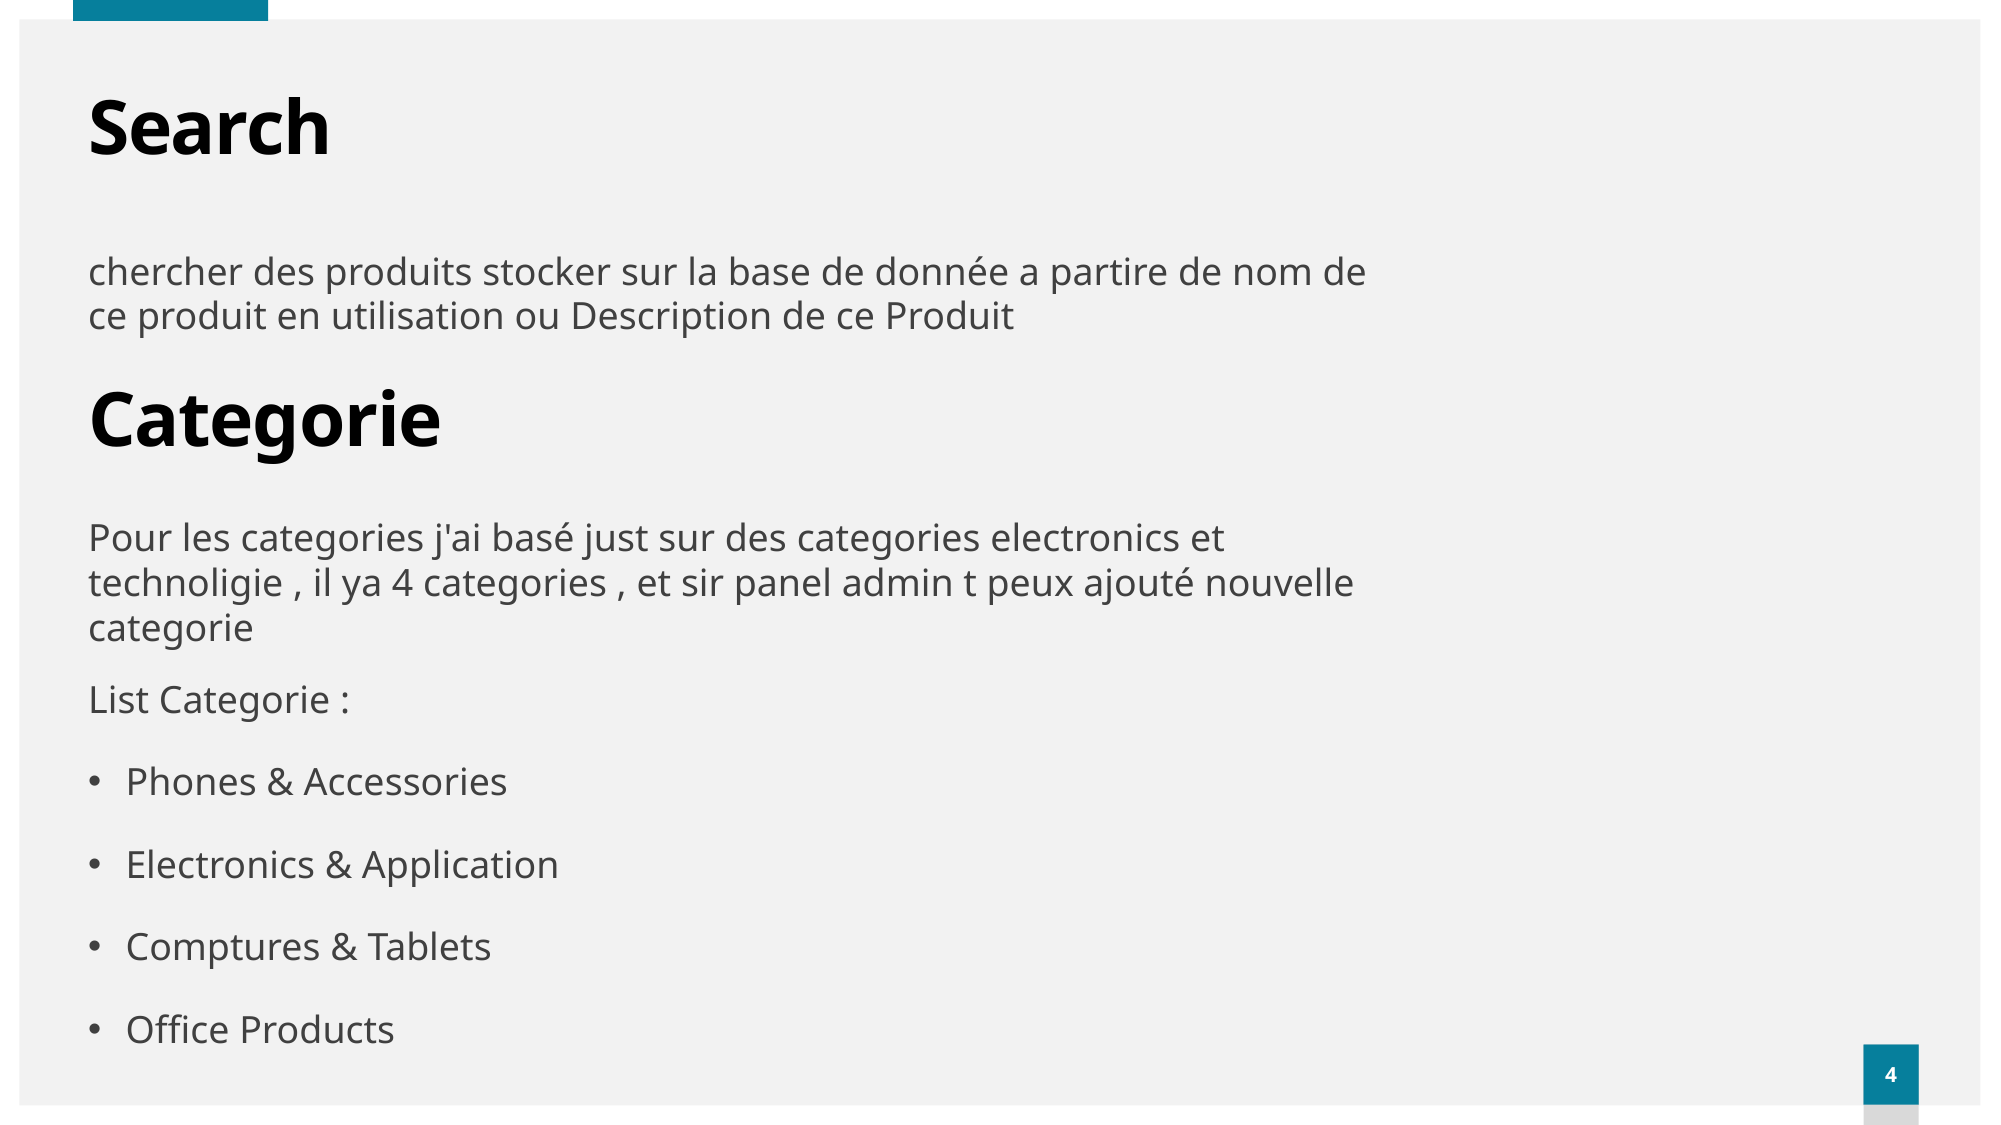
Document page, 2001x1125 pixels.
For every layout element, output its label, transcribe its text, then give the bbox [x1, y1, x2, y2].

list chercher des produits stocker sur la base de donnée a partire de nom de ce produit en utilisation ou Description de ce Produit [73, 239, 1391, 374]
text_box Categorie [73, 374, 1907, 471]
text_box List Categorie : Phones & Accessories Electronics & Application Comptures & Tablets Office Products [73, 668, 1391, 1060]
title Search [73, 82, 1907, 179]
text_box Pour les categories j'ai basé just sur des categories electronics et technoligie , il ya 4 categories , et sir panel admin t peux ajouté nouvelle categorie [73, 506, 1391, 667]
